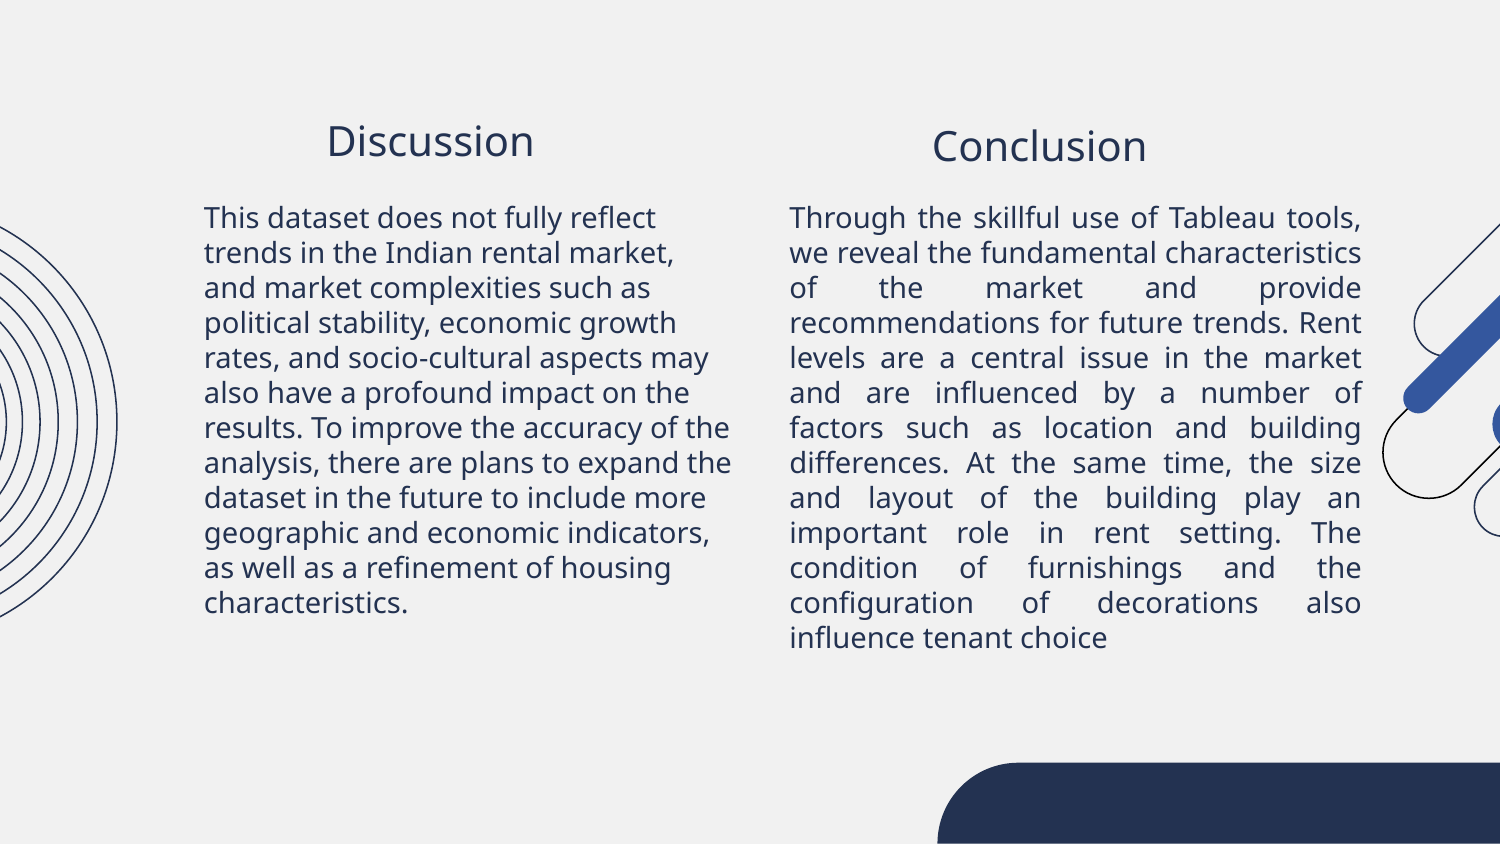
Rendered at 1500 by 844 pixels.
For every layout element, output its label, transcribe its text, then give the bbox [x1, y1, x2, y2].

subtitle This dataset does not fully reflect trends in the Indian rental market, and market complexities such as political stability, economic growth rates, and socio-cultural aspects may also have a profound impact on the results. To improve the accuracy of the analysis, there are plans to expand the dataset in the future to include more geographic and economic indicators, as well as a refinement of housing characteristics. [113, 184, 748, 612]
subtitle Through the skillful use of Tableau tools, we reveal the fundamental characteristics of the market and provide recommendations for future trends. Rent levels are a central issue in the market and are influenced by a number of factors such as location and building differences. At the same time, the size and layout of the building play an important role in rent setting. The condition of furnishings and the configuration of decorations also influence tenant choice [774, 184, 1378, 592]
subtitle Discussion [214, 96, 647, 180]
subtitle Conclusion [823, 101, 1256, 184]
